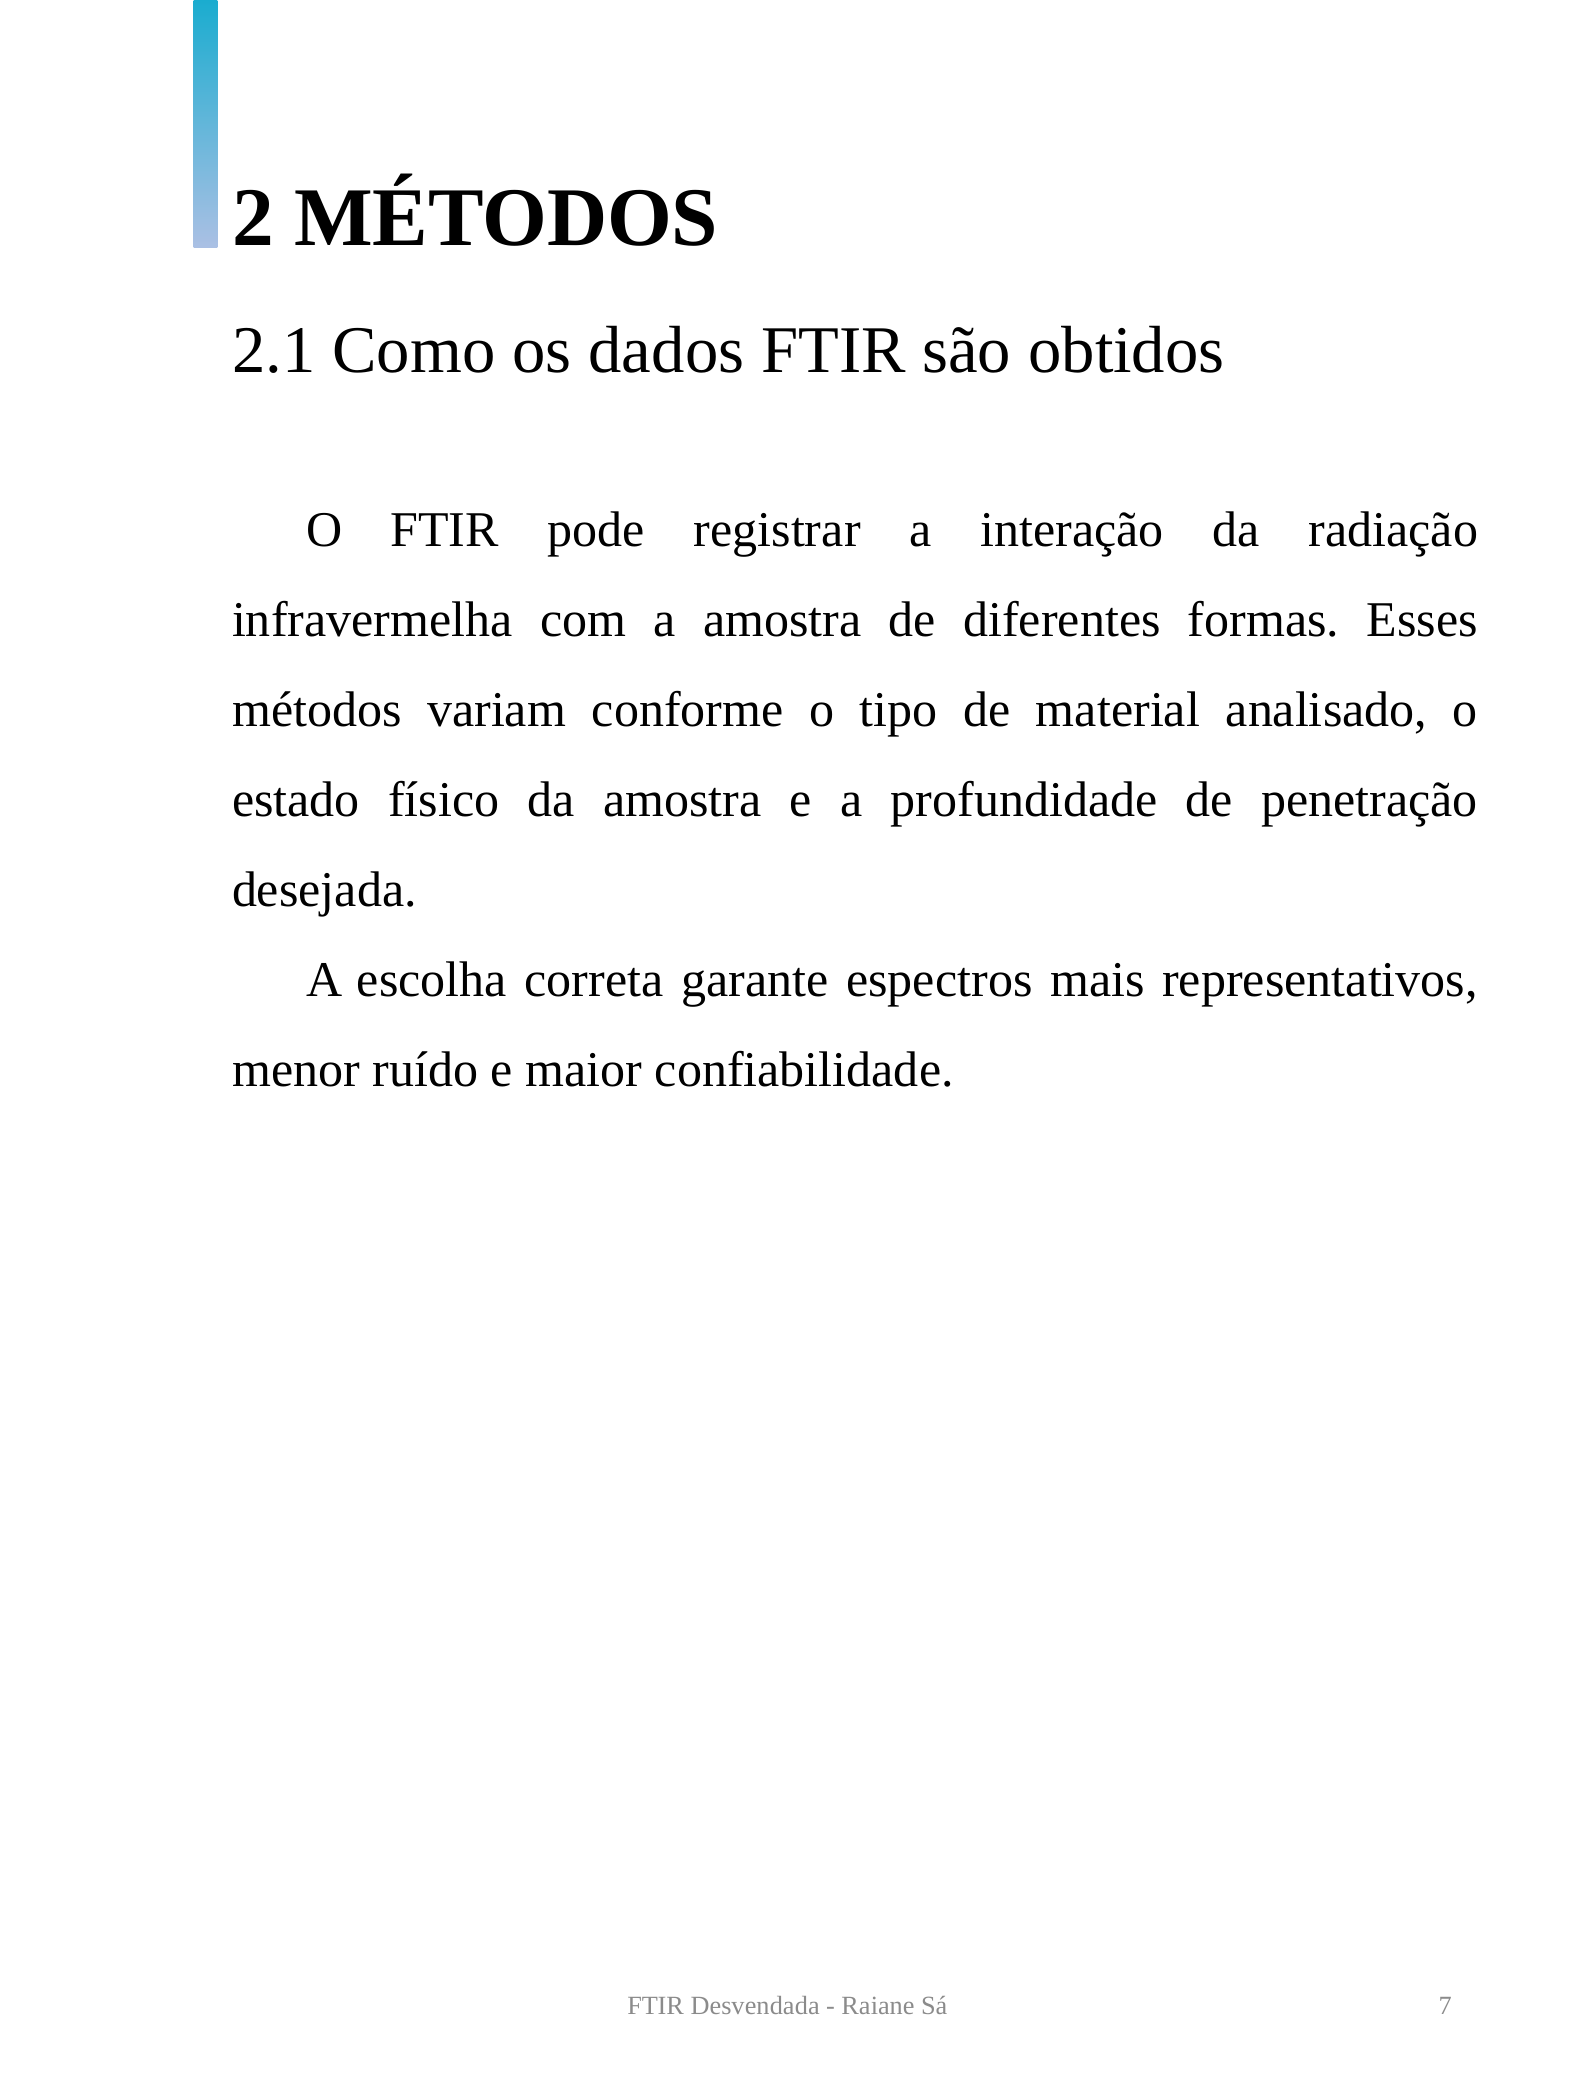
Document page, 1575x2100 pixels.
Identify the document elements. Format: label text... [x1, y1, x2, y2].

footer FTIR Desvendada - Raiane Sá [521, 1948, 1054, 2060]
text_box 2 MÉTODOS [217, 154, 1093, 270]
text_box O FTIR pode registrar a interação da radiação infravermelha com a amostra de diferentes formas. Esses métodos variam conforme o tipo de material analisado, o estado físico da amostra e a profundidade de penetração desejada. A escolha correta garante espectros mais representativos, menor ruído e maior confiabilidade. [217, 459, 1494, 1104]
text_box [193, 0, 218, 249]
slide_number 7 [1112, 1948, 1467, 2060]
text_box 2.1 Como os dados FTIR são obtidos [217, 297, 1494, 393]
